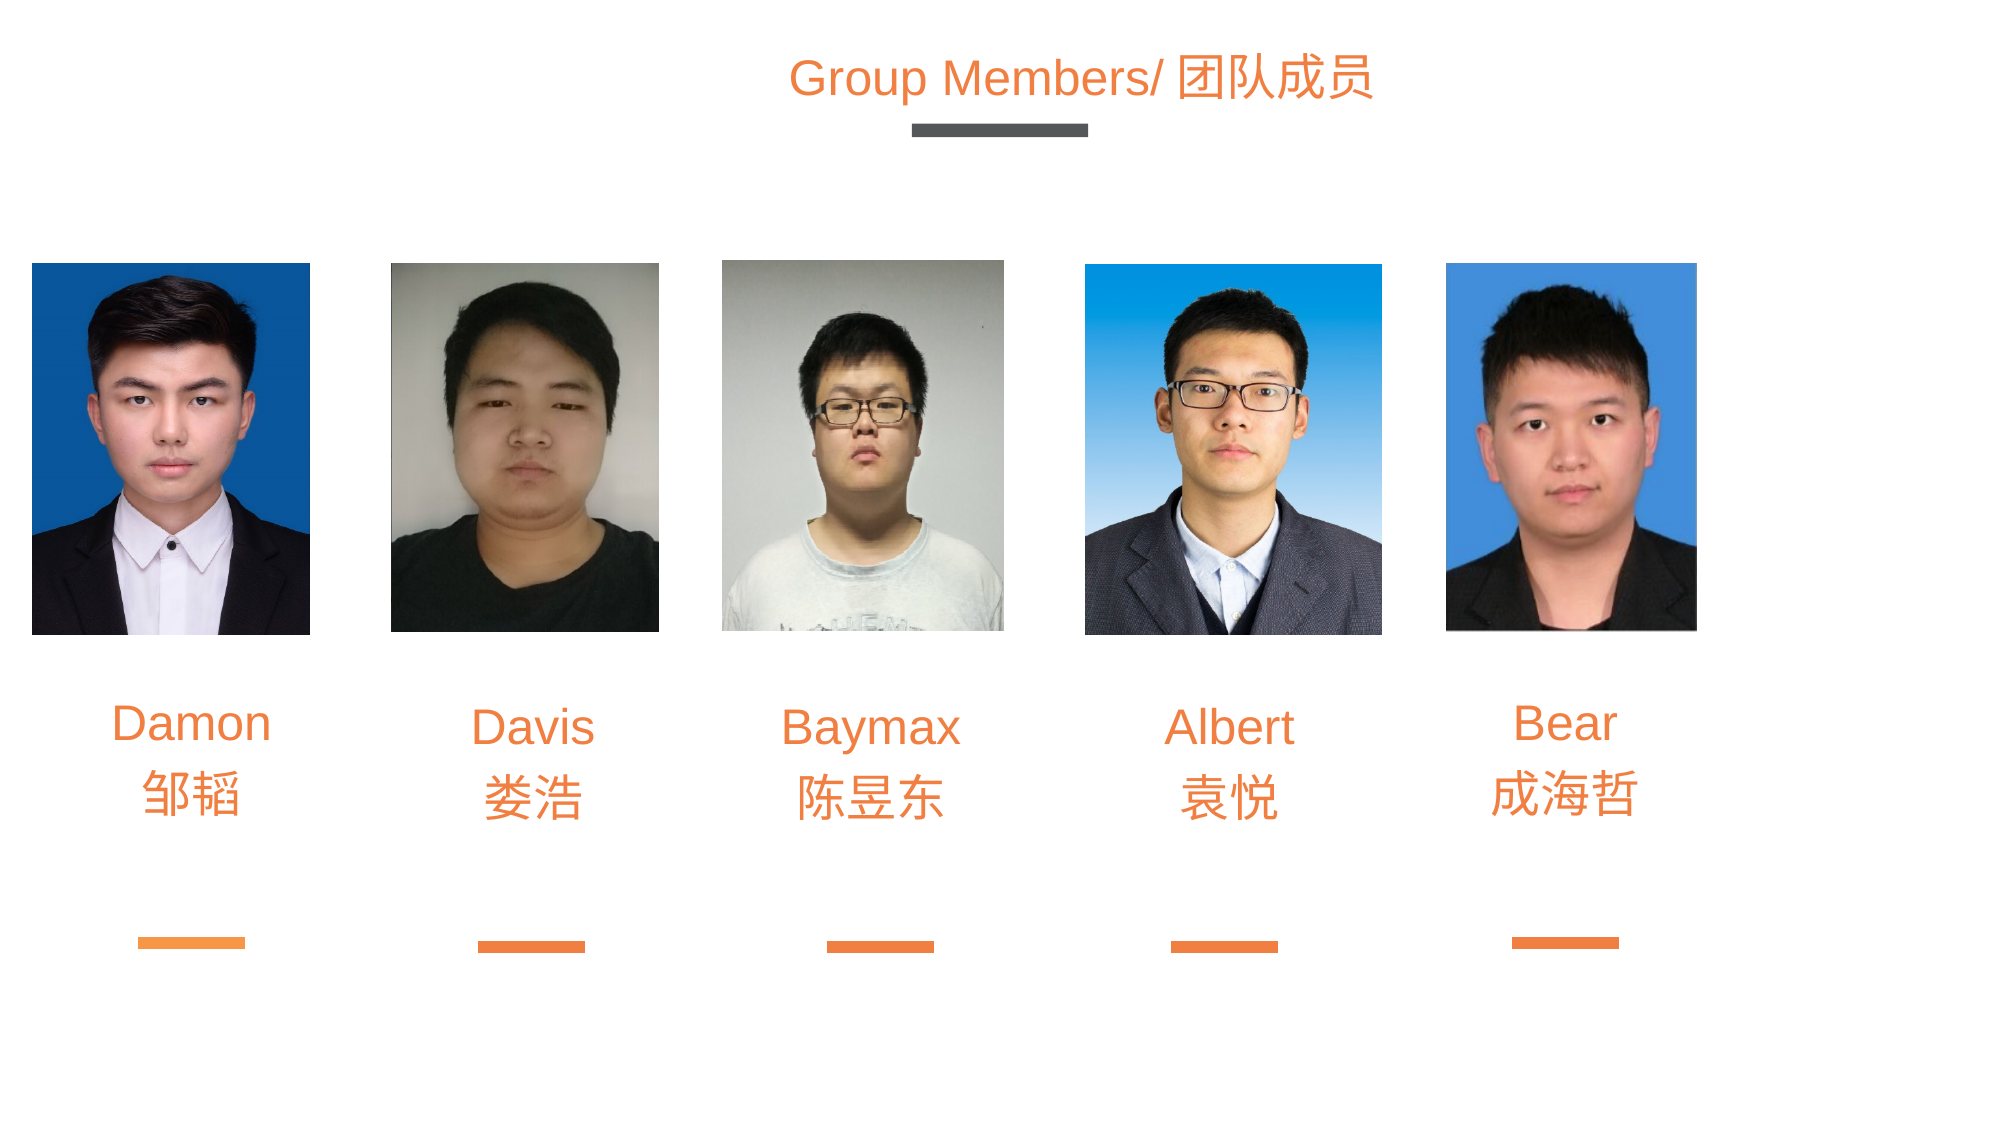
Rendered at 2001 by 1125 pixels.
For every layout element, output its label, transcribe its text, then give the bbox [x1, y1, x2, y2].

text_box Albert 袁悦 [1045, 674, 1414, 834]
text_box Group Members/团队成员 [773, 37, 1391, 113]
picture [1445, 263, 1698, 632]
picture [1085, 264, 1382, 269]
picture [1085, 288, 1382, 635]
picture [722, 260, 1004, 631]
picture [32, 263, 310, 636]
text_box Damon 邹韬 [7, 671, 376, 830]
text_box Baymax 陈昱东 [687, 674, 1045, 834]
text_box Bear 成海哲 [1381, 670, 1750, 830]
text_box [910, 121, 1090, 139]
text_box Davis 娄浩 [349, 675, 717, 835]
picture [391, 263, 659, 632]
